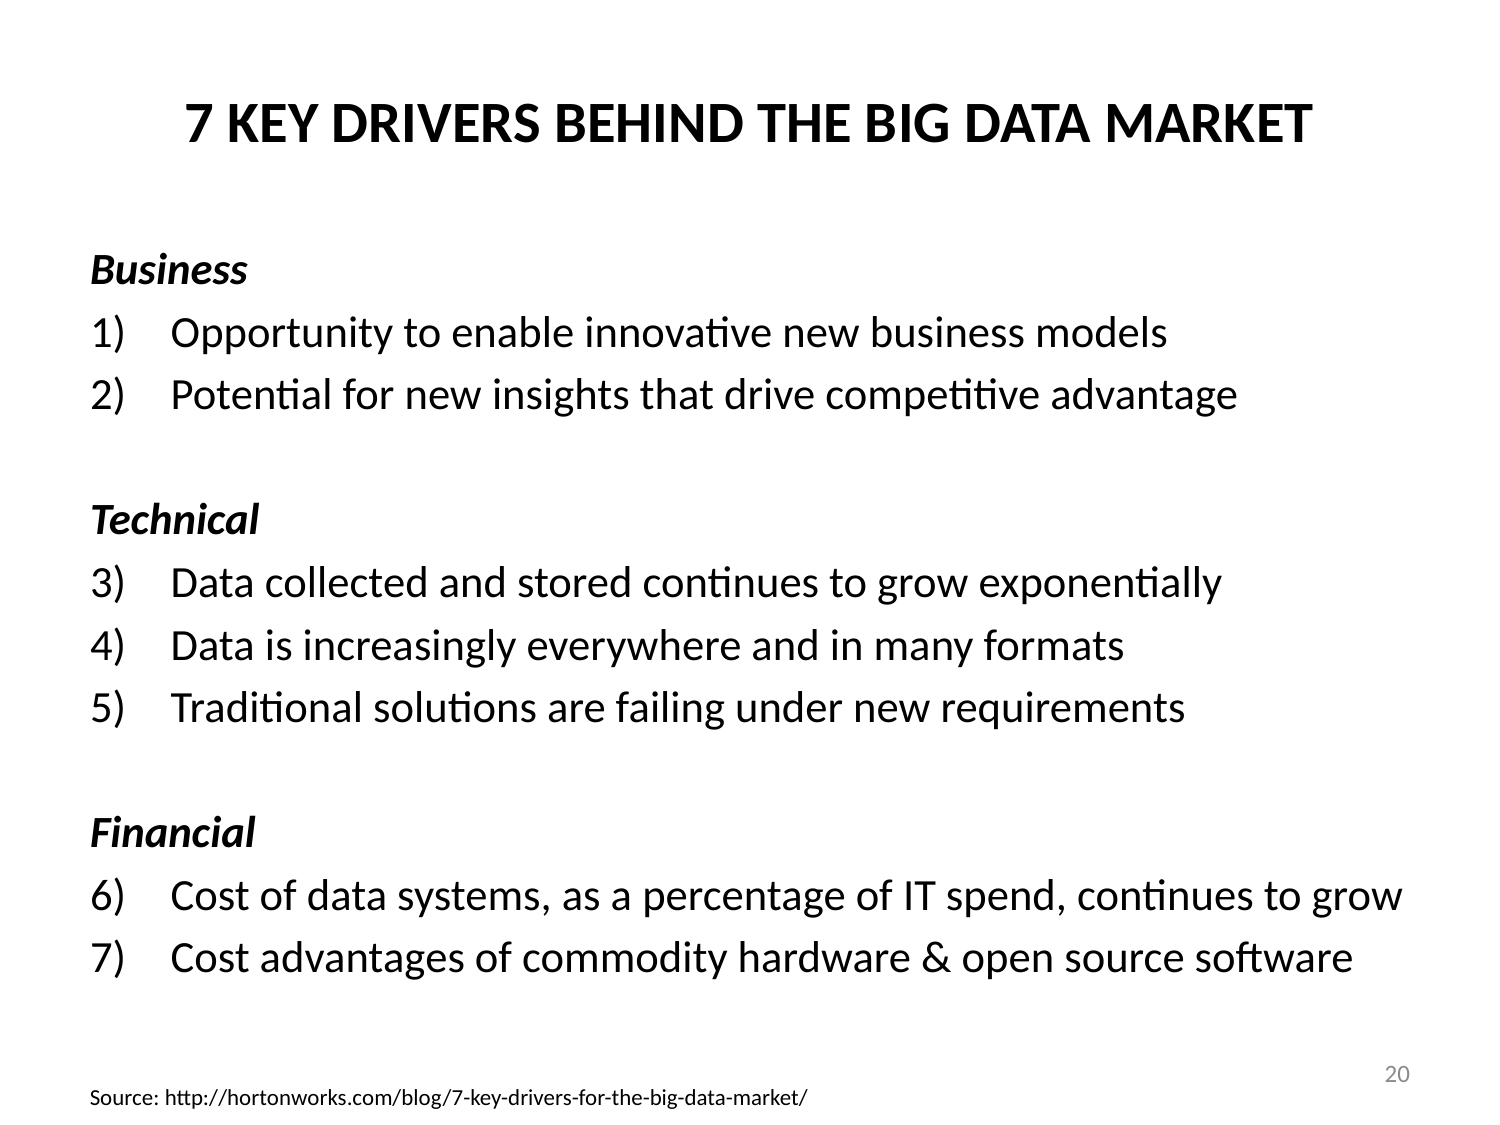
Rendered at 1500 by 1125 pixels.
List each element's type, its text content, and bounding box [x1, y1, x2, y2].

text_box Source: http://hortonworks.com/blog/7-key-drivers-for-the-big-data-market/ [75, 1074, 1388, 1118]
title 7 KEY DRIVERS BEHIND THE BIG DATA MARKET [75, 75, 1425, 232]
list Business Opportunity to enable innovative new business models Potential for new insights that drive competitive advantage Technical Data collected and stored continues to grow exponentially Data is increasingly everywhere and in many formats Traditional solutions are failing under new requirements Financial Cost of data systems, as a percentage of IT spend, continues to grow Cost advantages of commodity hardware & open source software [75, 232, 1425, 1005]
slide_number 20 [1074, 1042, 1425, 1103]
